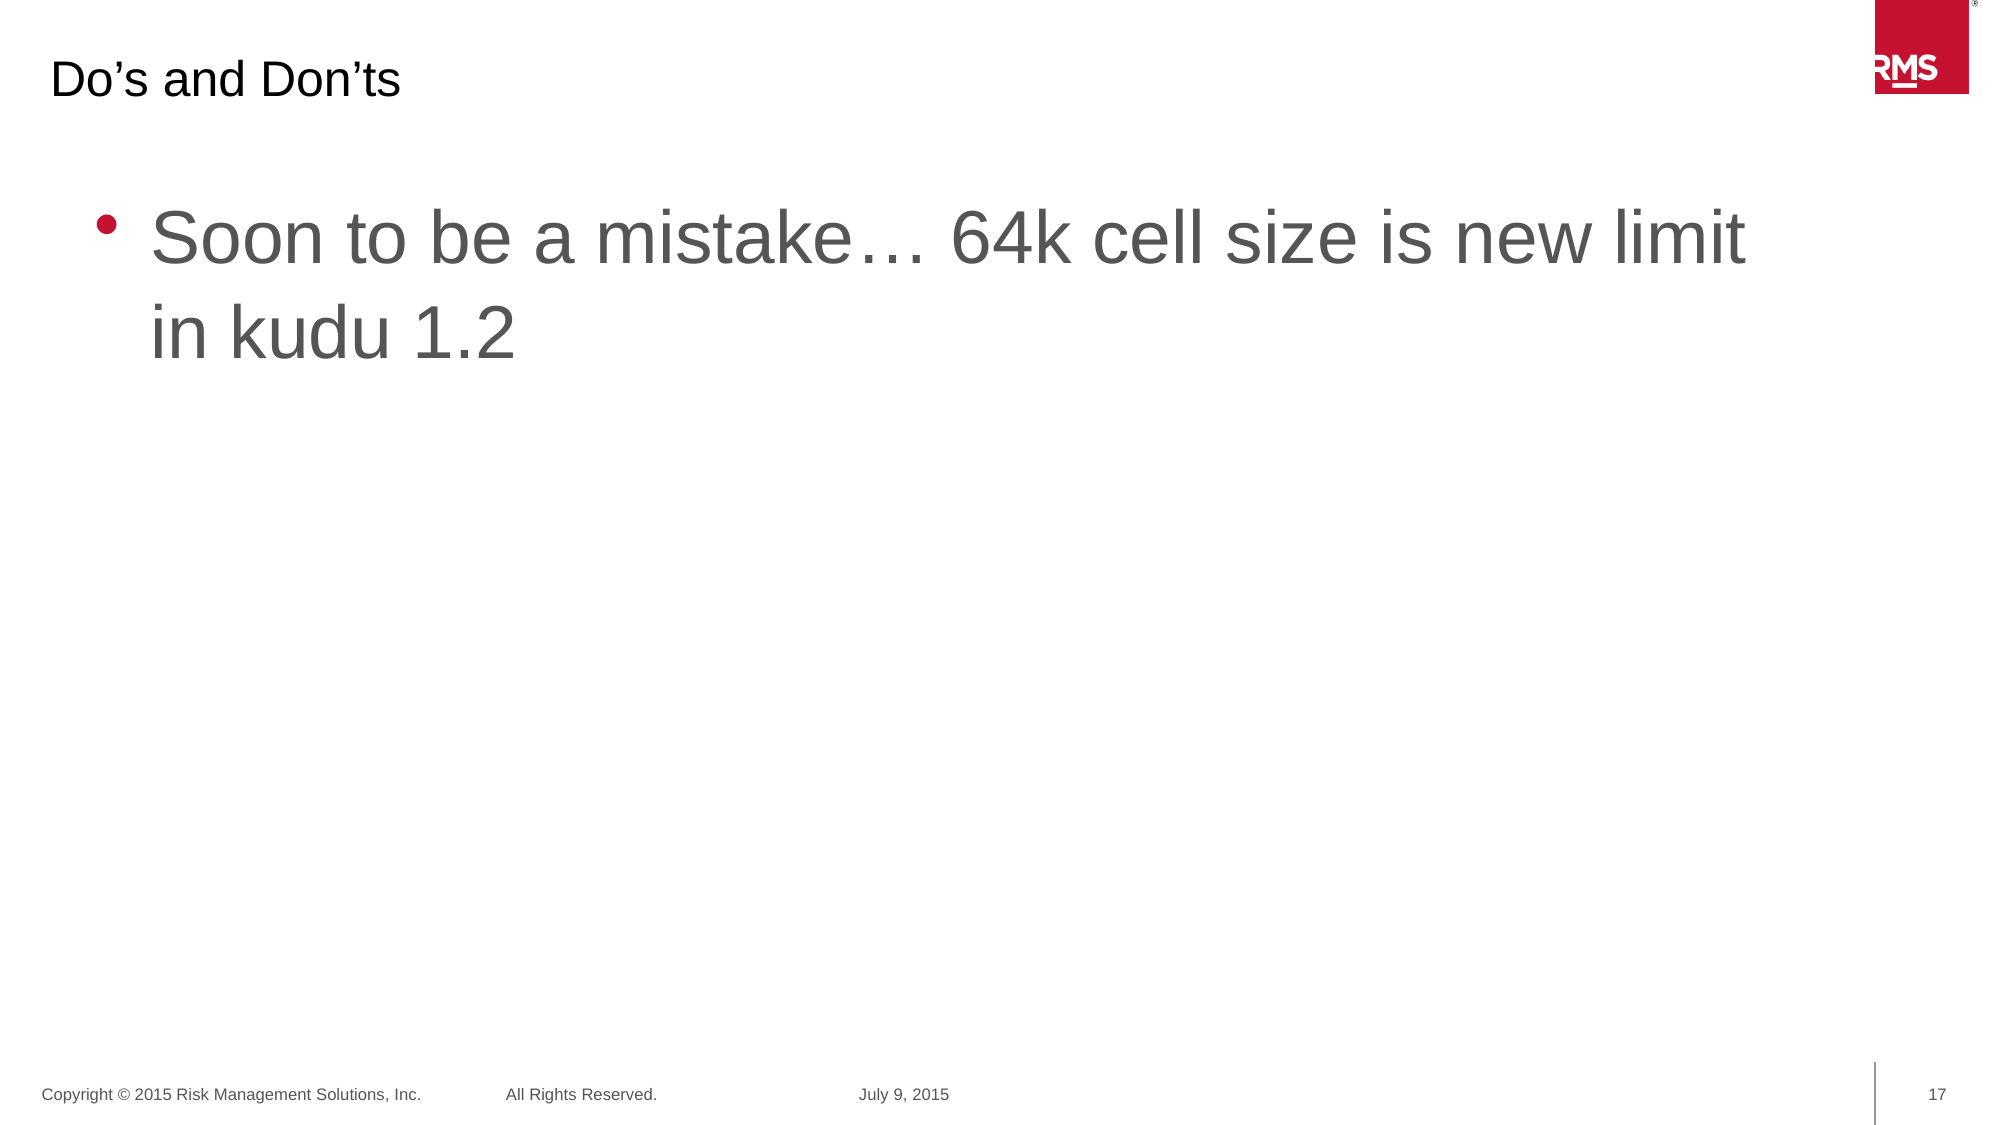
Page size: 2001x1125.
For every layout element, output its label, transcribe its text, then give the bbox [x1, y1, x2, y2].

text_box Do’s and Don’ts [29, 23, 1637, 109]
text_box Soon to be a mistake… 64k cell size is new limit in kudu 1.2 [74, 164, 1792, 1050]
picture [1875, 0, 1978, 94]
